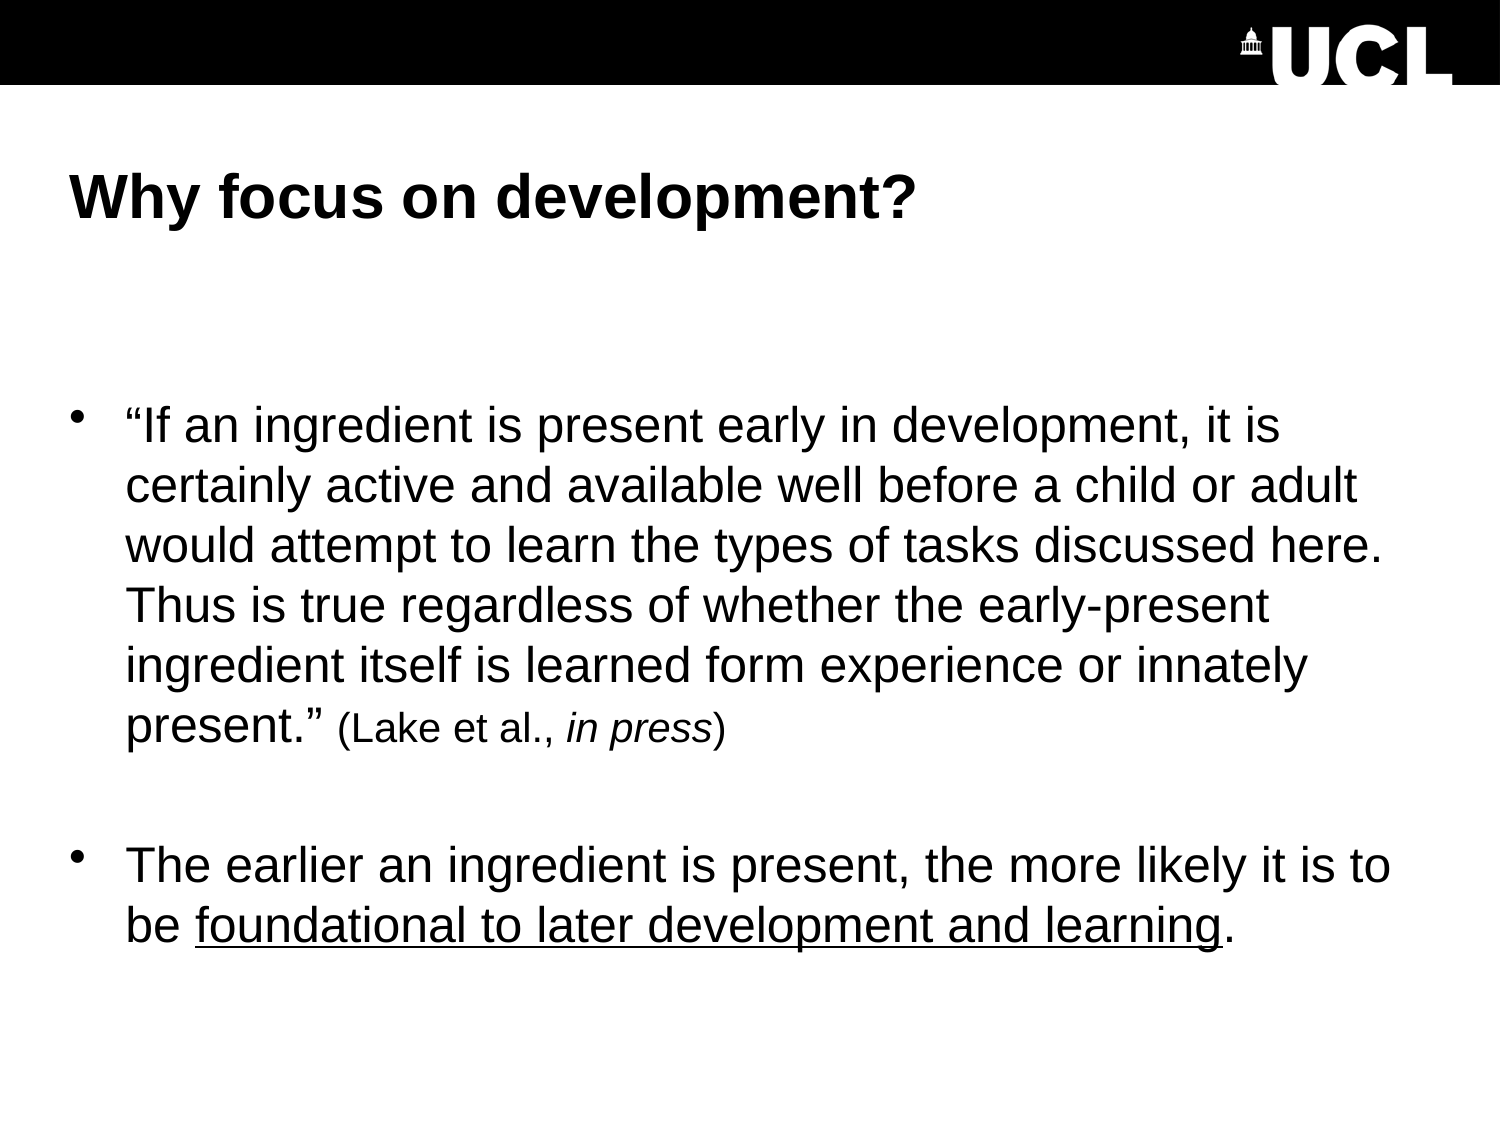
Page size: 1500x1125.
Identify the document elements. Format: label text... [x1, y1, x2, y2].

picture [0, 0, 1500, 85]
title Why focus on development? [54, 148, 1447, 362]
list “If an ingredient is present early in development, it is certainly active and available well before a child or adult would attempt to learn the types of tasks discussed here. Thus is true regardless of whether the early-present ingredient itself is learned form experience or innately present.” (Lake et al., in press) The earlier an ingredient is present, the more likely it is to be foundational to later development and learning. [54, 385, 1447, 1012]
